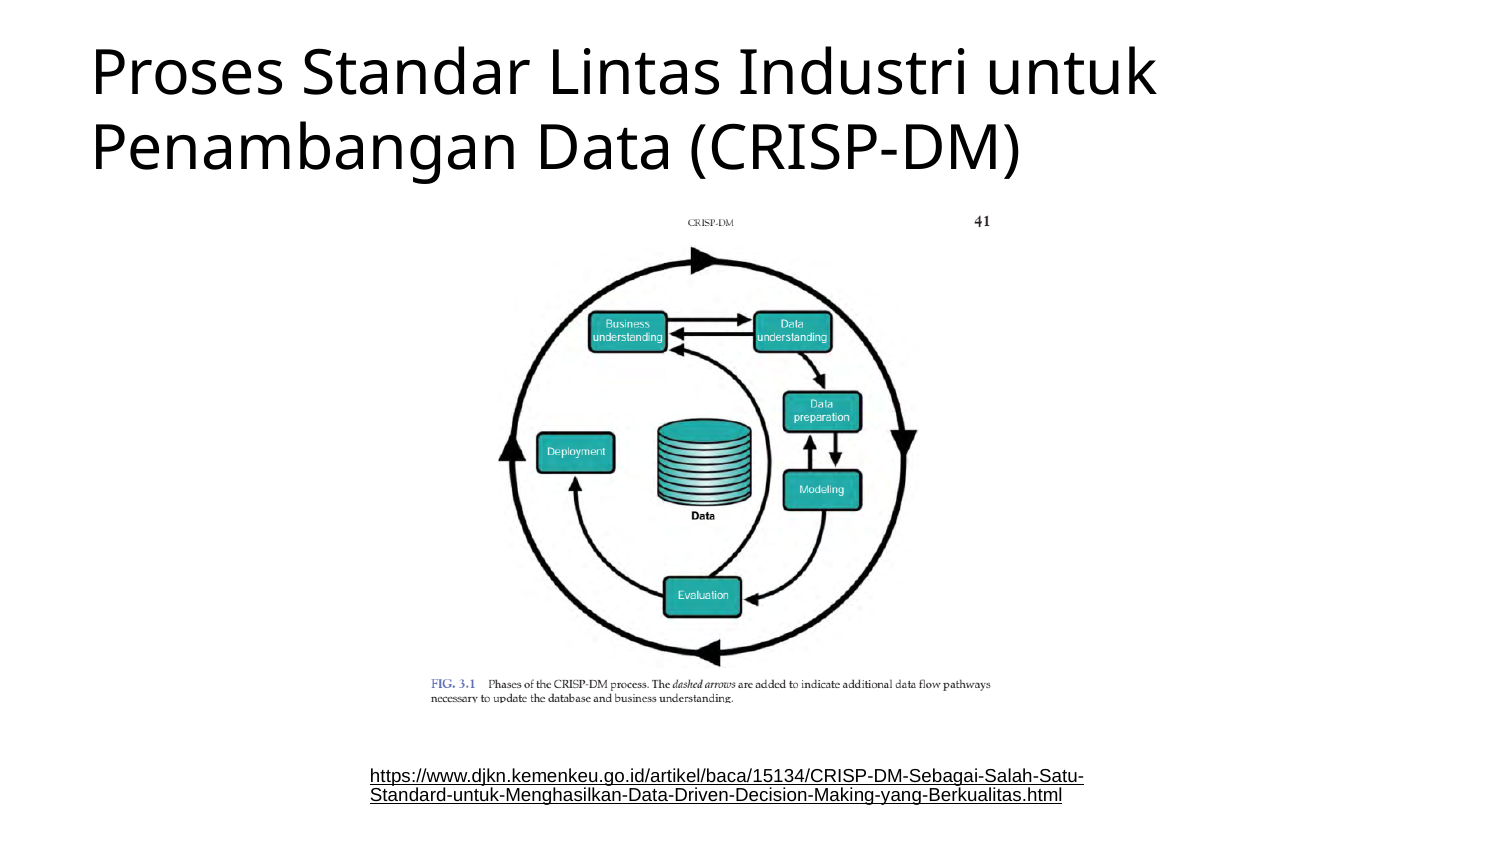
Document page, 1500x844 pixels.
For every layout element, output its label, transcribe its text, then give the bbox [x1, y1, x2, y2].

title Proses Standar Lintas Industri untuk Penambangan Data (CRISP-DM) [75, 67, 1425, 147]
text_box https://www.djkn.kemenkeu.go.id/artikel/baca/15134/CRISP-DM-Sebagai-Salah-Satu-Standard-untuk-Menghasilkan-Data-Driven-Decision-Making-yang-Berkualitas.html [355, 756, 1108, 817]
picture [409, 215, 999, 704]
